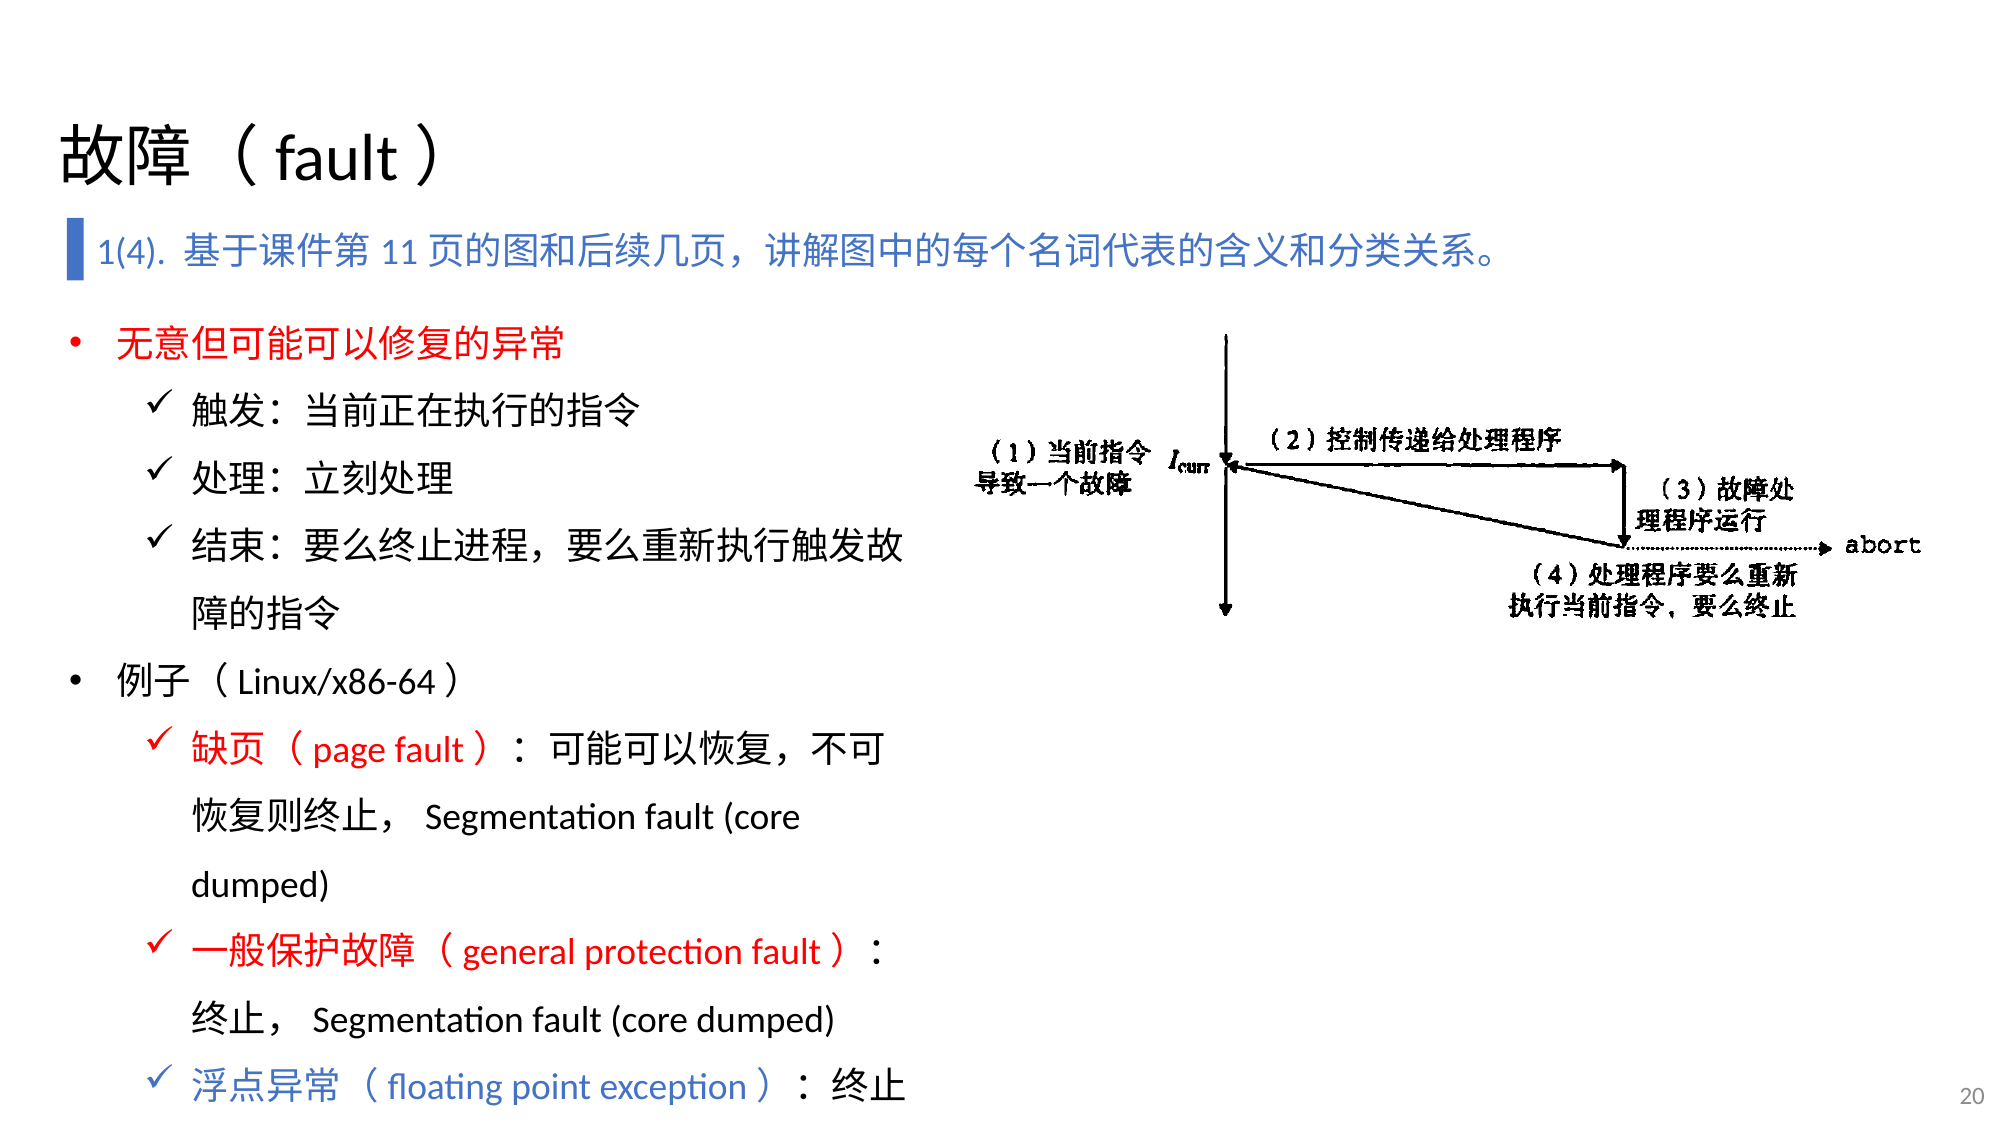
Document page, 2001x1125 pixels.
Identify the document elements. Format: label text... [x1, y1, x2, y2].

picture [963, 317, 1946, 632]
text_box 故障（fault） [44, 106, 788, 201]
text_box [66, 217, 85, 281]
text_box 无意但可能可以修复的异常 触发：当前正在执行的指令 处理：立刻处理 结束：要么终止进程，要么重新执行触发故障的指令 例子（Linux/x86-64） 缺页（page fault）：可能可以恢复，不可恢复则终止，Segmentation fault (core dumped) 一般保护故障（general protection fault）：终止，Segmentation fault (core dumped) 浮点异常（floating point exception）：终止 [54, 289, 929, 1115]
slide_number 20 [1550, 1065, 2000, 1125]
text_box 1(4). 基于课件第11页的图和后续几页，讲解图中的每个名词代表的含义和分类关系。 [81, 219, 1523, 325]
